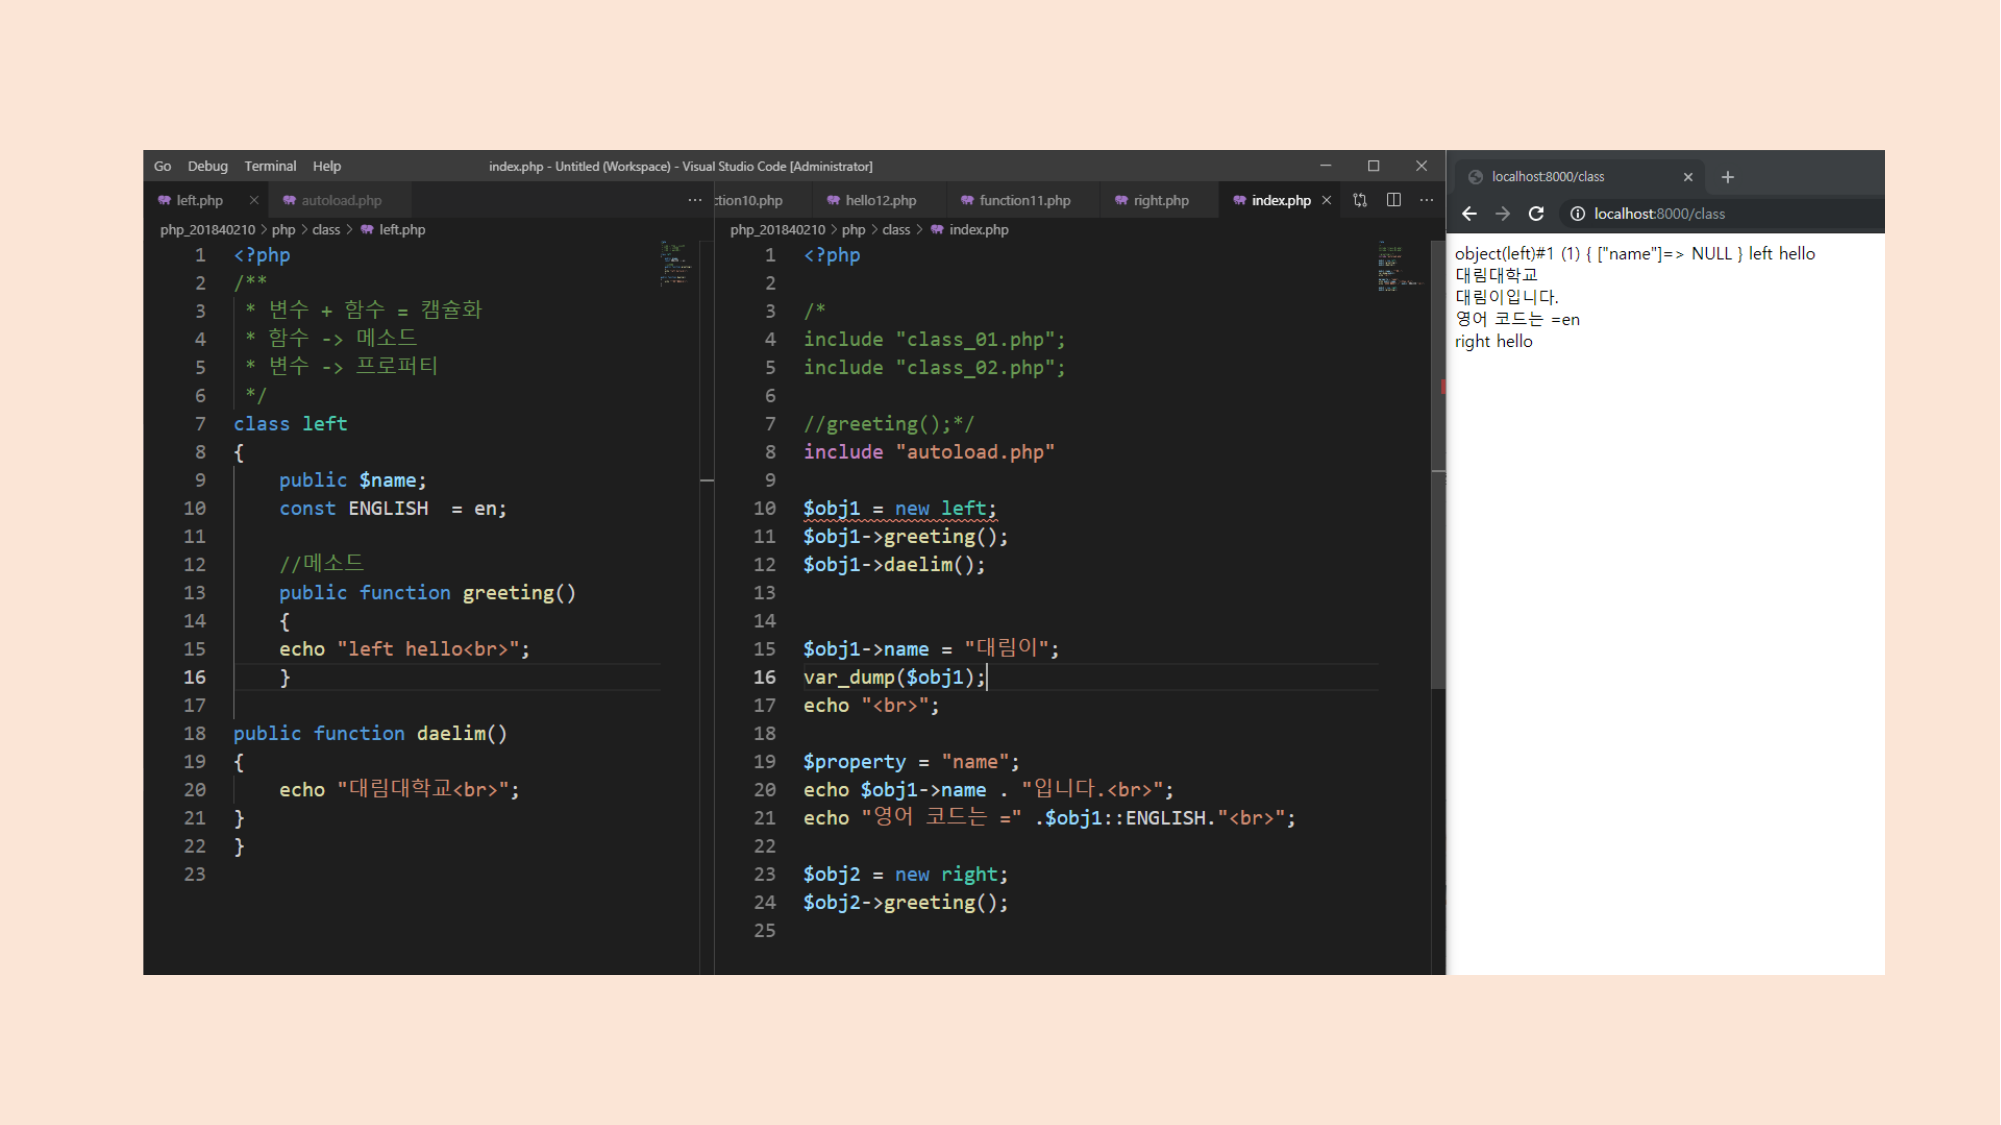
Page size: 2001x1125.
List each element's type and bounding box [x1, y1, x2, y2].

picture [143, 150, 1885, 975]
